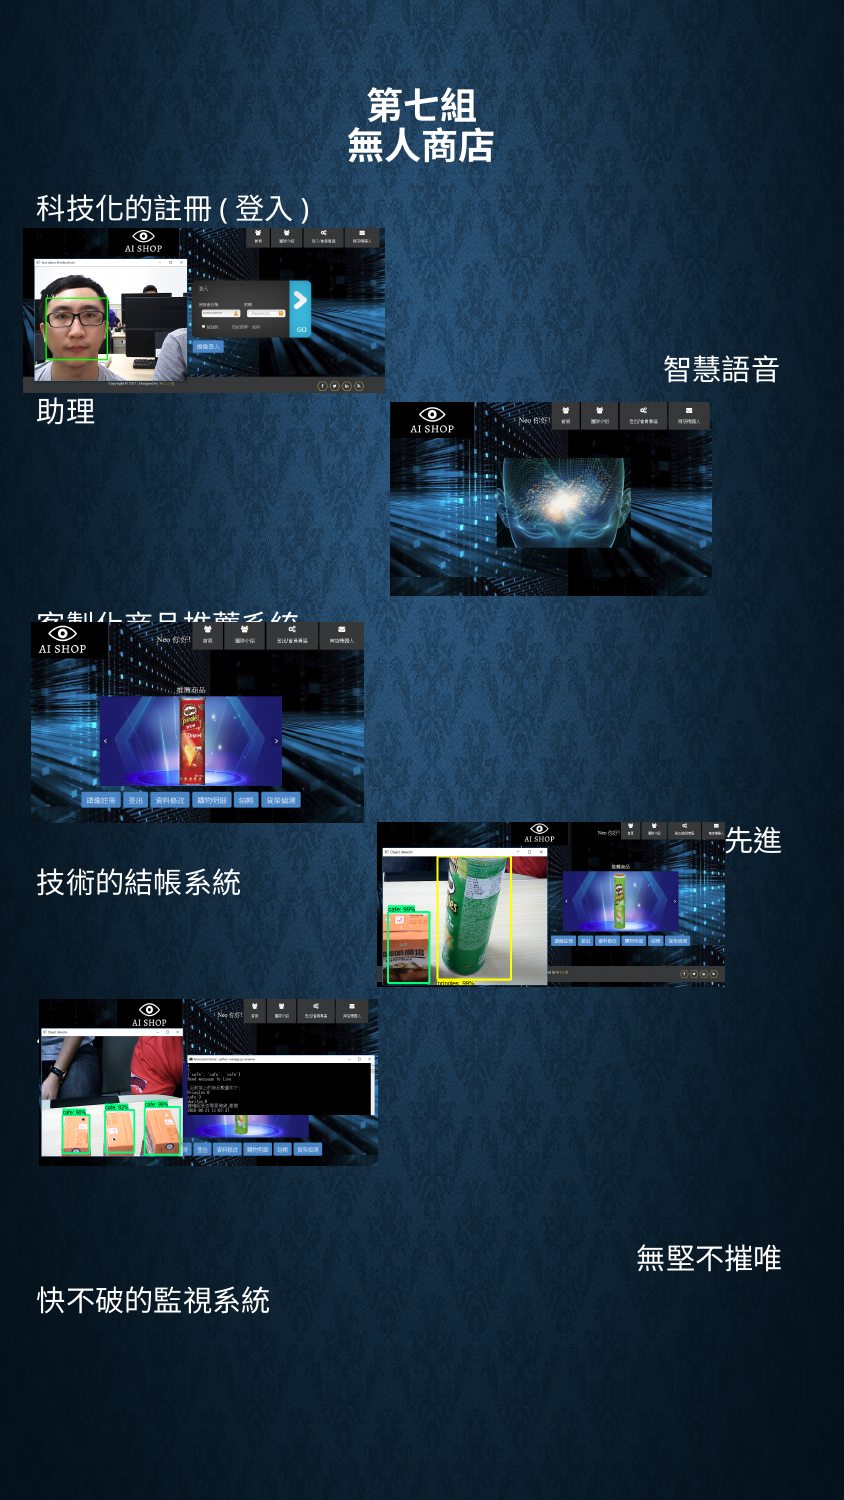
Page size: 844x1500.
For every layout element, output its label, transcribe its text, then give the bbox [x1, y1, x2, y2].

title 第七組 無人商店 [57, 79, 786, 175]
list 科技化的註冊(登入) 智慧語音助理 客製化商品推薦系統 結合最先進技術的結帳系統 便捷的貨架偵測系統 無堅不摧唯快不破的監視系統 組員名單:游婷雅、劉哲通、黃意舜、葉冠麟、鄭又華 [21, 175, 822, 1446]
picture [377, 822, 725, 988]
picture [38, 999, 379, 1166]
picture [30, 622, 365, 824]
picture [23, 228, 386, 394]
picture [390, 402, 712, 596]
